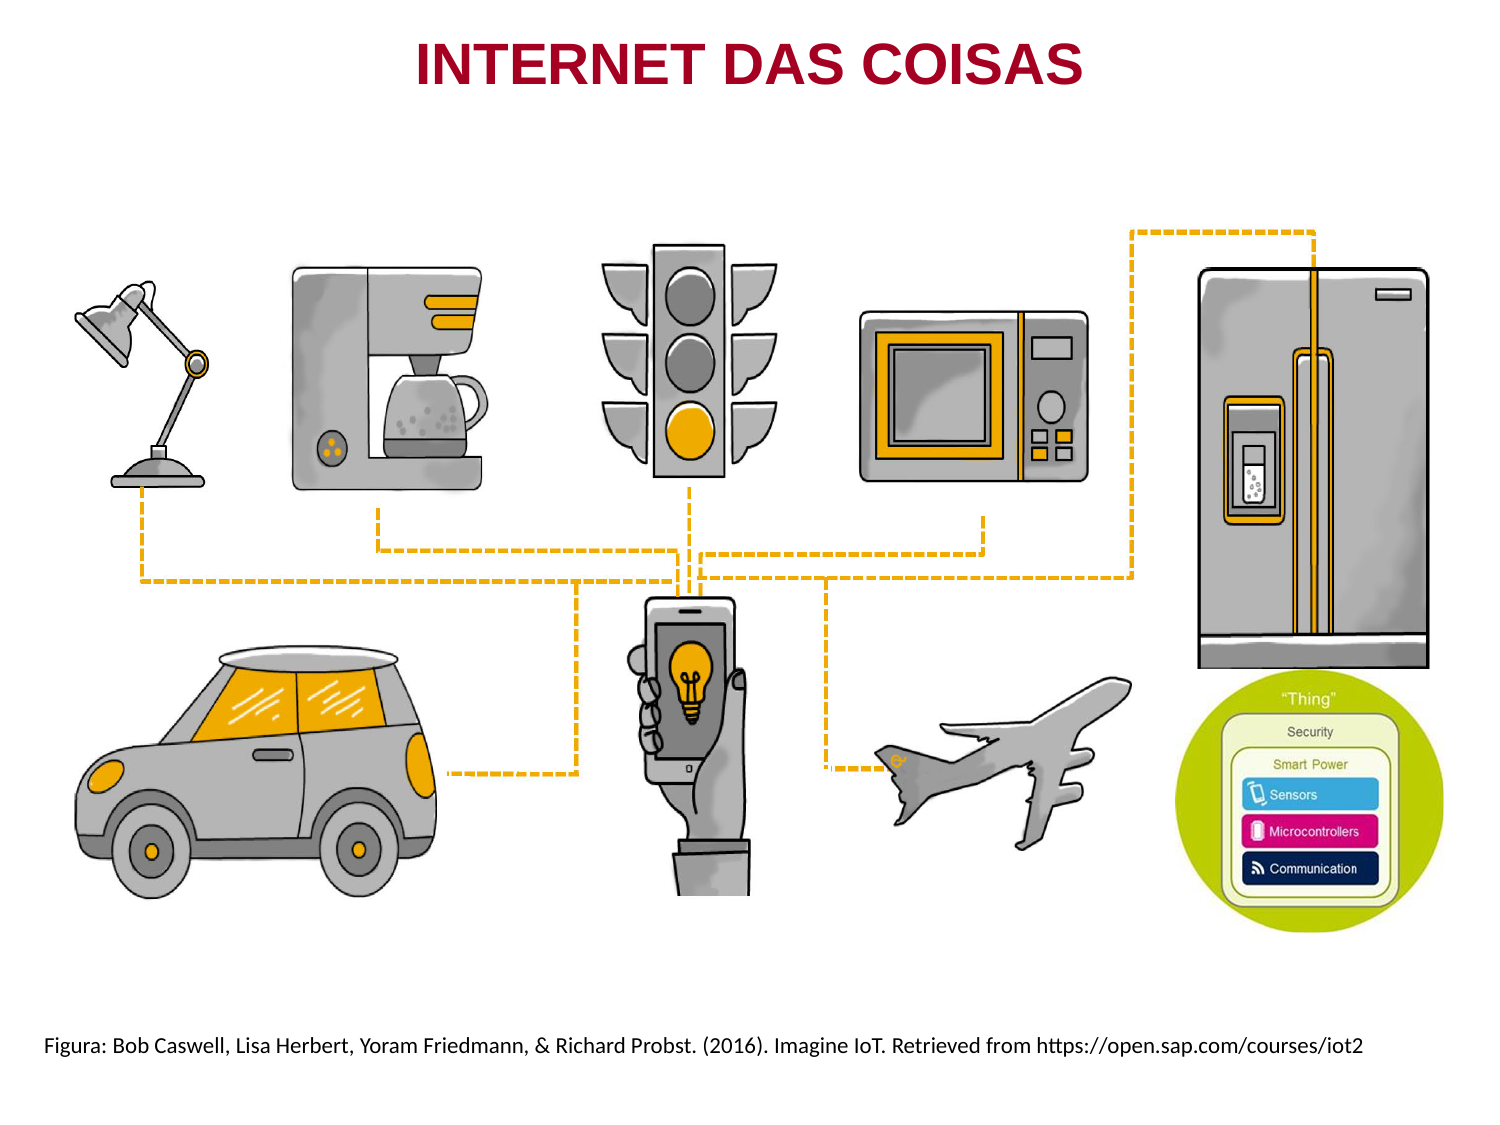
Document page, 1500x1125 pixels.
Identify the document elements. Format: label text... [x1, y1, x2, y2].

text_box Figura: Bob Caswell, Lisa Herbert, Yoram Friedmann, & Richard Probst. (2016). Imagine IoT. Retrieved from https://open.sap.com/courses/iot2 [29, 1023, 1477, 1066]
picture [17, 207, 1495, 933]
text_box INTERNET DAS COISAS [400, 19, 1100, 105]
